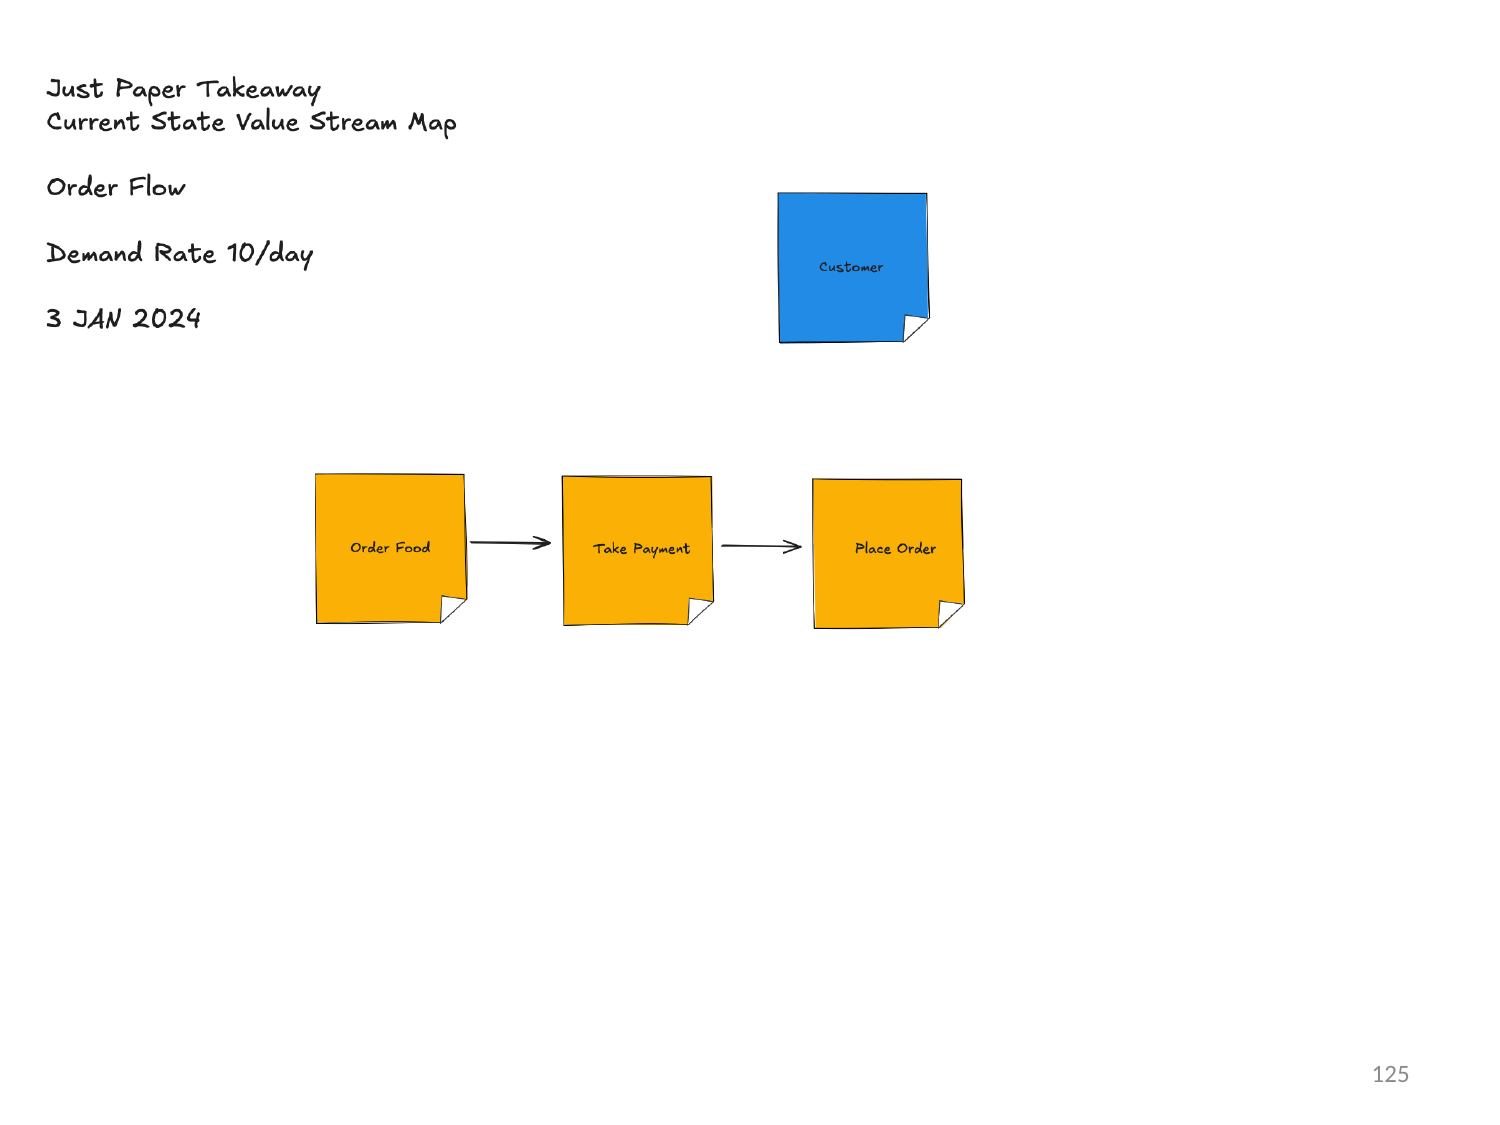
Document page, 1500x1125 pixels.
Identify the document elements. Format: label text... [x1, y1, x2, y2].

picture [39, 65, 971, 636]
slide_number 125 [1074, 1042, 1425, 1103]
